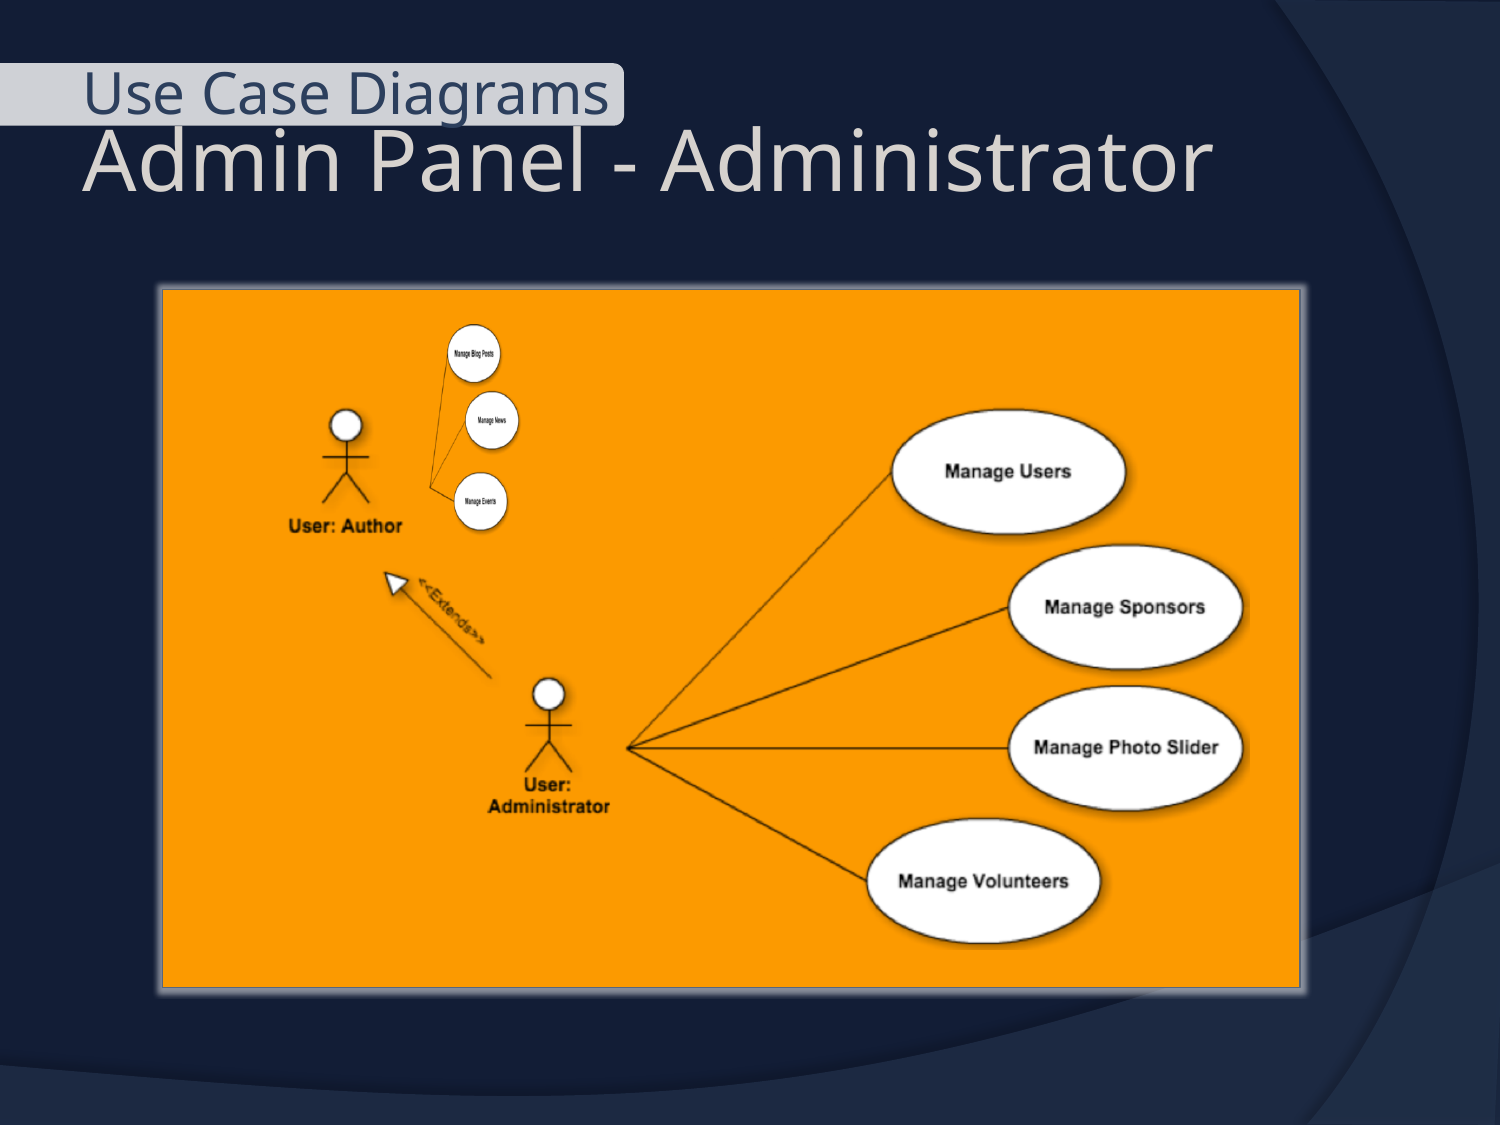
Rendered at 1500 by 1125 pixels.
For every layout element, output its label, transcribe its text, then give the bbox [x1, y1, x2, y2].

text_box [0, 61, 75, 128]
text_box Use Case Diagrams Admin Panel - Administrator [75, 45, 1300, 233]
text_box [162, 289, 1301, 988]
picture [287, 324, 1251, 951]
